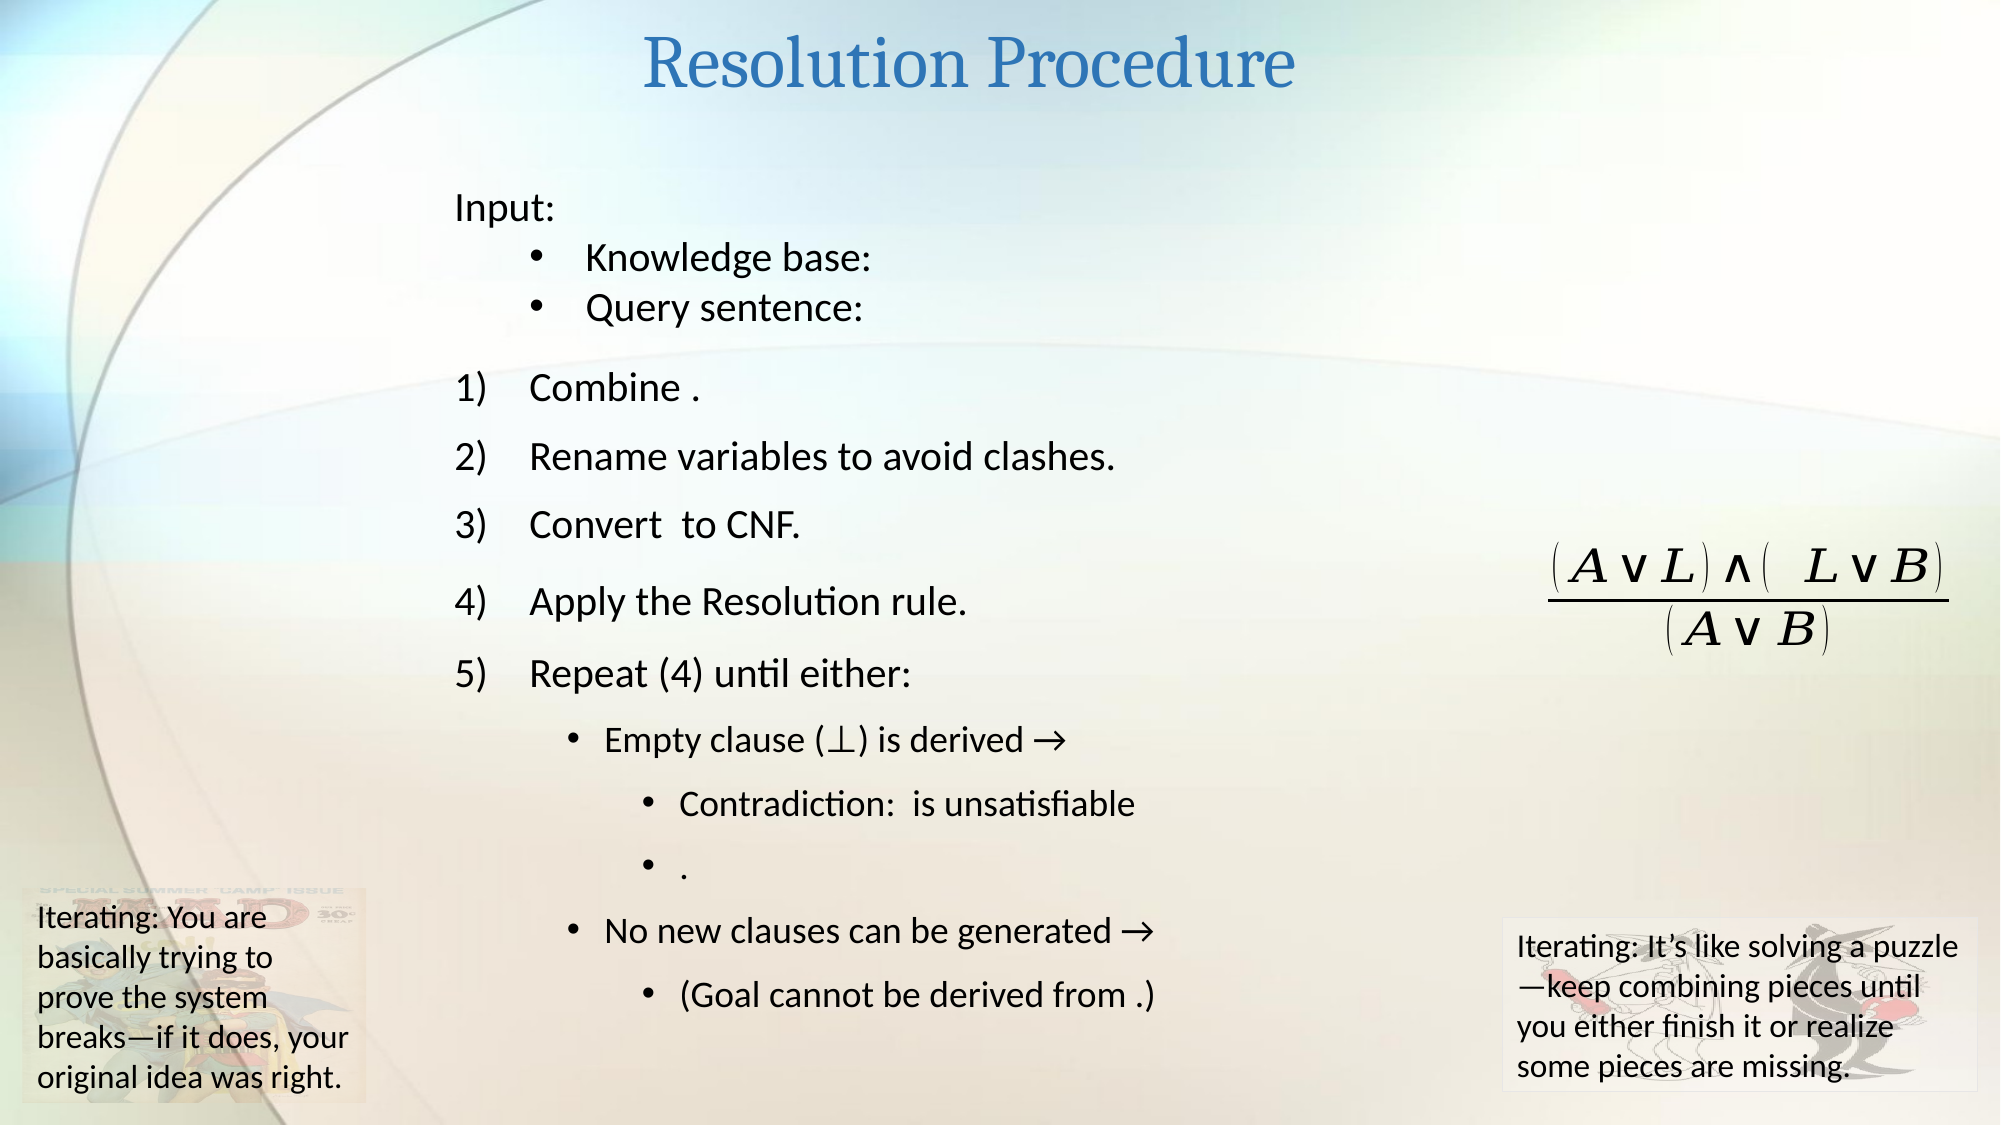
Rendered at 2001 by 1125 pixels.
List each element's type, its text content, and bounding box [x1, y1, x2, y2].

text_box Iterating: It’s like solving a puzzle—keep combining pieces until you either finish it or realize some pieces are missing. [1502, 917, 1978, 1092]
text_box Resolution Procedure [77, 11, 1863, 105]
text_box Apply the Resolution rule. [439, 566, 1149, 631]
picture [0, 0, 2001, 1125]
text_box Iterating: You are basically trying to prove the system breaks—if it does, your original idea was right. [22, 888, 367, 1103]
